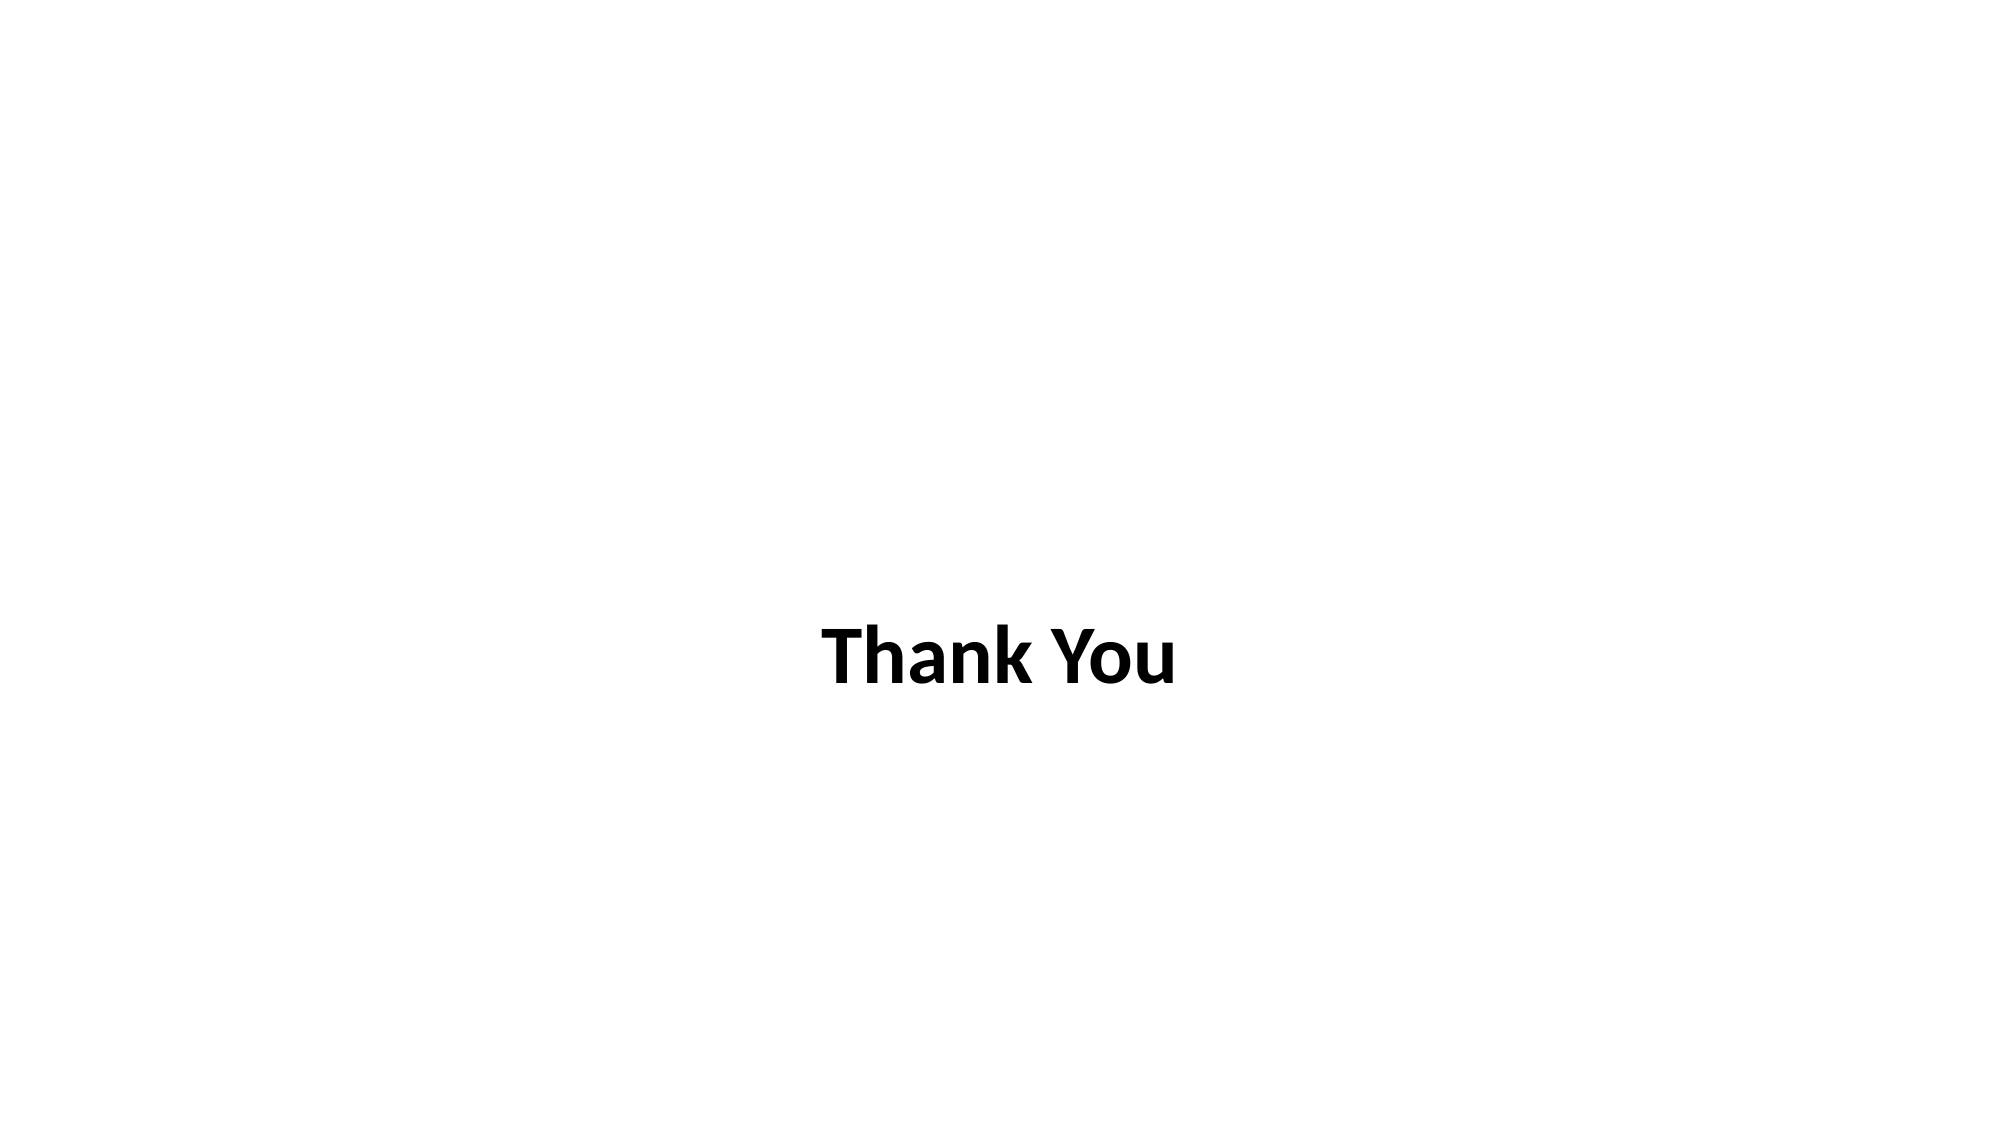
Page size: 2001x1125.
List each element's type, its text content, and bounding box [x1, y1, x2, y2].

list Thank You [137, 299, 1863, 1014]
